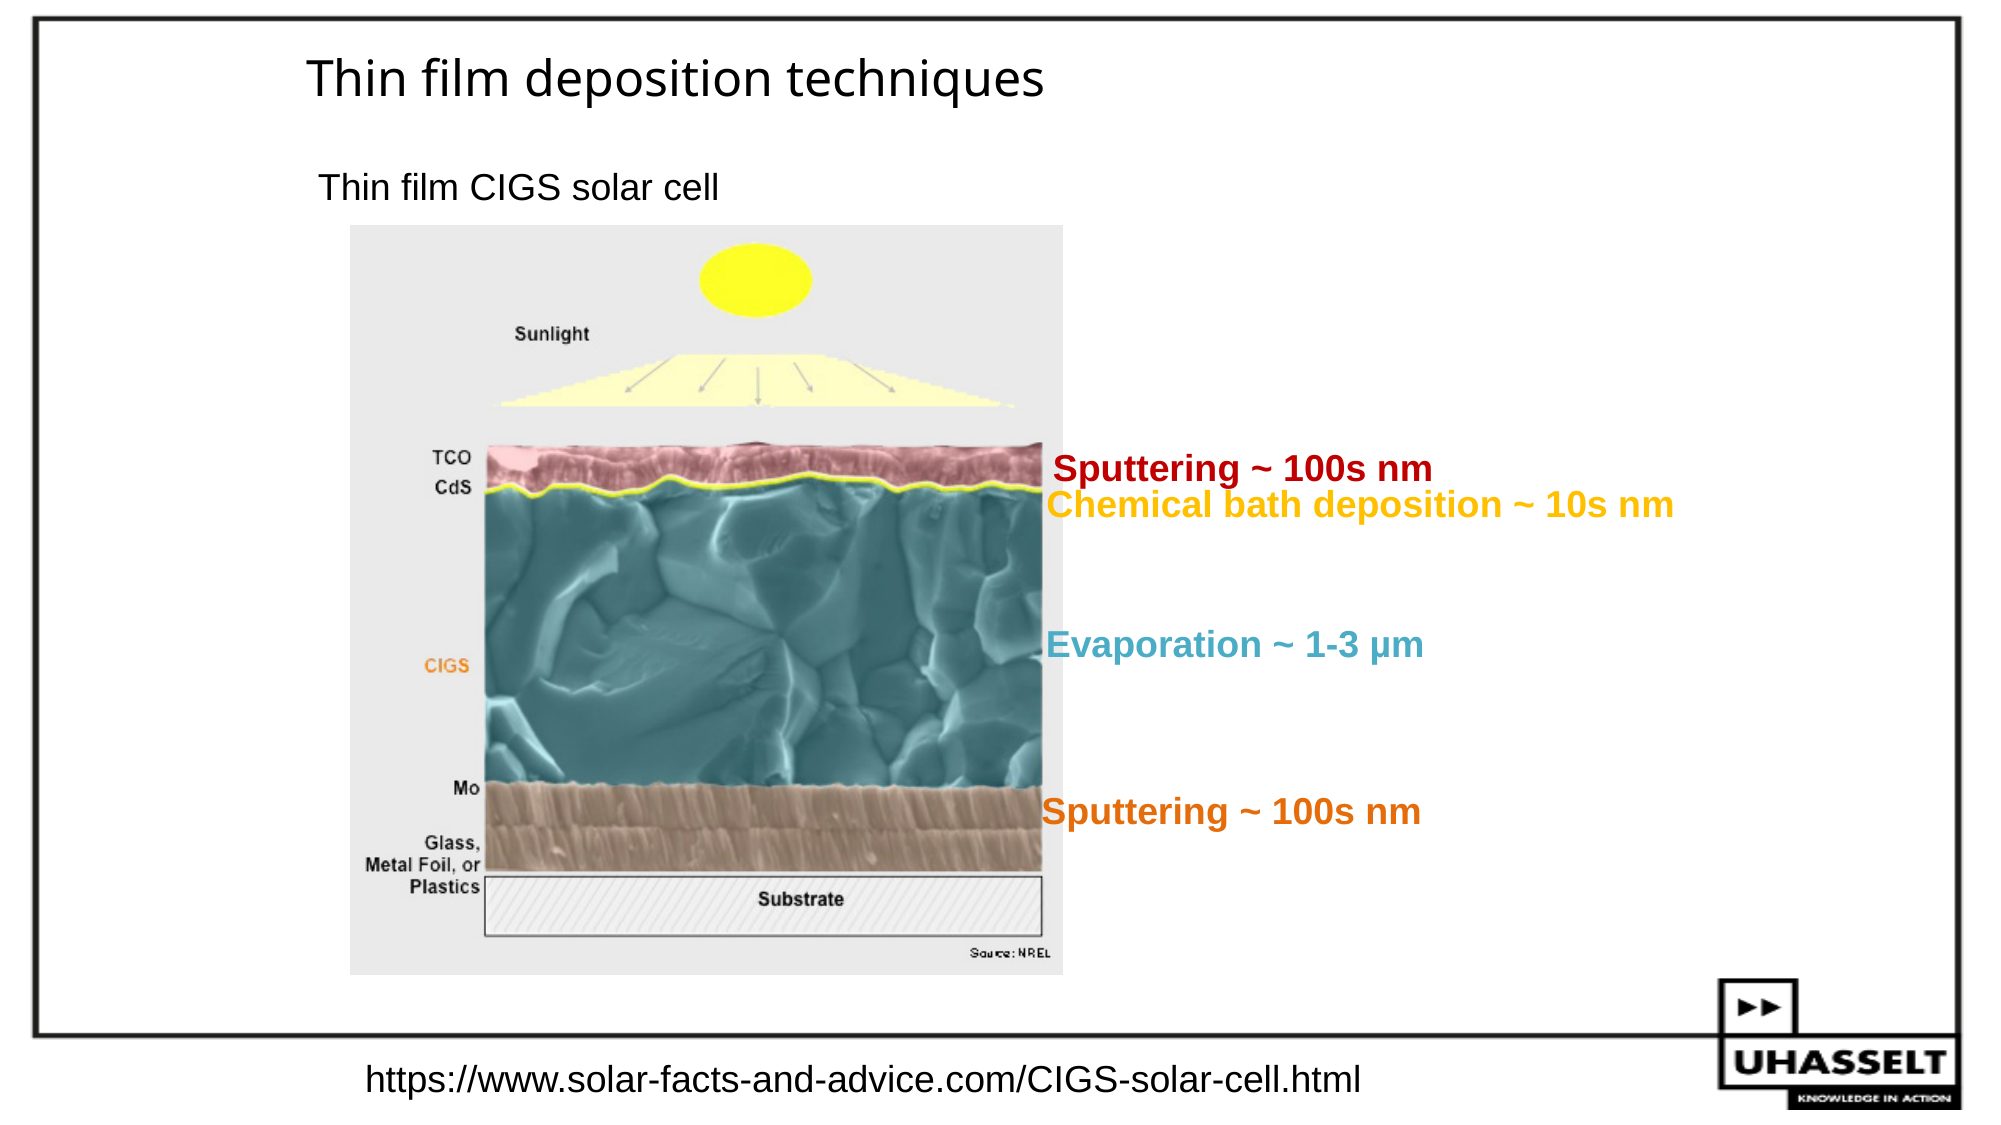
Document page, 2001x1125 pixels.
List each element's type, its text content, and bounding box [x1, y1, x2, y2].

title Thin film deposition techniques [291, 30, 1709, 122]
text_box Thin film CIGS solar cell [303, 155, 941, 216]
text_box https://www.solar-facts-and-advice.com/CIGS-solar-cell.html [350, 1047, 1461, 1107]
text_box Sputtering ~ 100s nm [1069, 437, 1449, 472]
picture [27, 12, 1968, 1110]
text_box Sputtering ~ 100s nm [1069, 779, 1437, 839]
text_box Chemical bath deposition ~ 10s nm [1069, 472, 1691, 533]
text_box Evaporation ~ 1-3 µm [1069, 612, 1440, 673]
